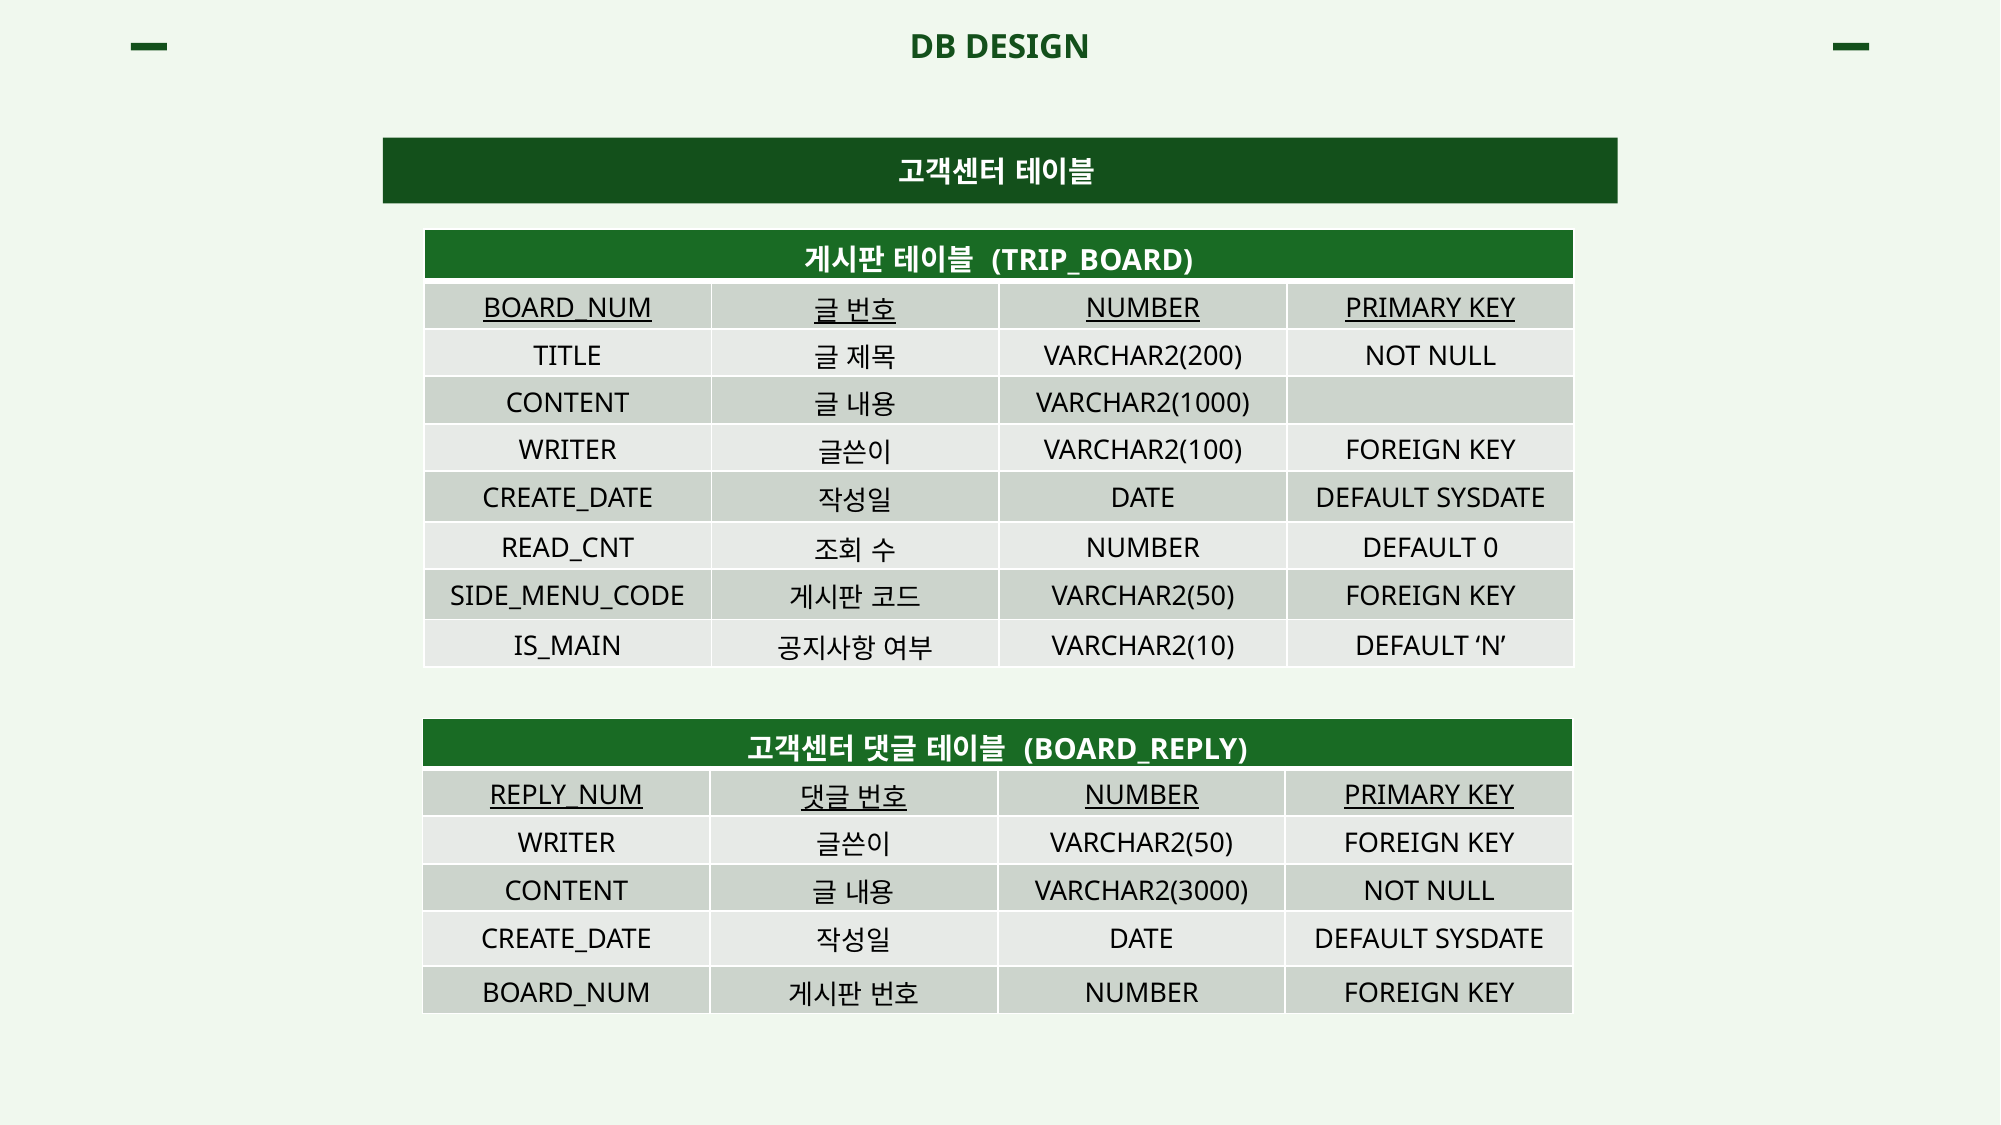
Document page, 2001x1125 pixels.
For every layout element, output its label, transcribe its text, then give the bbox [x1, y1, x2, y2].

table_cell DEFAULT SYSDATE [1288, 472, 1573, 521]
table_cell FOREIGN KEY [1288, 570, 1573, 619]
table_cell VARCHAR2(200) [1000, 330, 1286, 375]
table_cell 글 내용 [711, 865, 997, 910]
table_cell DATE [1000, 472, 1286, 521]
table_cell 글 제목 [712, 330, 998, 375]
table_cell 글 번호 [712, 284, 998, 328]
table_cell 게시판 코드 [712, 570, 998, 619]
table_cell DEFAULT 0 [1288, 523, 1573, 568]
table_cell 글 내용 [712, 377, 998, 423]
table_cell 작성일 [711, 912, 997, 965]
table_header 게시판 테이블 (TRIP_BOARD) [425, 230, 1573, 278]
table_cell FOREIGN KEY [1288, 425, 1573, 470]
table_cell FOREIGN KEY [1286, 967, 1572, 1013]
table_cell BOARD_NUM [423, 967, 709, 1013]
table_cell DEFAULT SYSDATE [1286, 912, 1572, 965]
text_box 고객센터 테이블 [817, 145, 1178, 196]
table_cell 조회 수 [712, 523, 998, 568]
table_cell WRITER [423, 817, 709, 863]
table_cell 작성일 [712, 472, 998, 521]
table_cell VARCHAR2(50) [1000, 570, 1286, 619]
text_box DB DESIGN [819, 18, 1181, 73]
table_cell NUMBER [1000, 284, 1286, 328]
table_cell PRIMARY KEY [1288, 284, 1573, 328]
table_cell TITLE [425, 330, 711, 375]
table_cell 게시판 번호 [711, 967, 997, 1013]
table_cell CREATE_DATE [425, 472, 711, 521]
table_cell VARCHAR2(100) [1000, 425, 1286, 470]
table_cell 공지사항 여부 [712, 620, 998, 666]
table_cell NOT NULL [1288, 330, 1573, 375]
table_cell 글쓴이 [711, 817, 997, 863]
table_cell VARCHAR2(3000) [999, 865, 1284, 910]
table_cell VARCHAR2(1000) [1000, 377, 1286, 423]
table_cell 댓글 번호 [711, 771, 997, 815]
table_cell NUMBER [999, 967, 1284, 1013]
table_cell 글쓴이 [712, 425, 998, 470]
text_box [381, 136, 1619, 205]
table_cell NUMBER [999, 771, 1284, 815]
table_cell CONTENT [425, 377, 711, 423]
table_cell SIDE_MENU_CODE [425, 570, 711, 619]
table_header 고객센터 댓글 테이블 (BOARD_REPLY) [423, 719, 1572, 766]
table_cell NOT NULL [1286, 865, 1572, 910]
table_cell VARCHAR2(50) [999, 817, 1284, 863]
table_cell DATE [999, 912, 1284, 965]
table_cell PRIMARY KEY [1286, 771, 1572, 815]
table_cell FOREIGN KEY [1286, 817, 1572, 863]
table_cell REPLY_NUM [423, 771, 709, 815]
table_cell NUMBER [1000, 523, 1286, 568]
table_cell WRITER [425, 425, 711, 470]
table_cell BOARD_NUM [425, 284, 711, 328]
table_cell READ_CNT [425, 523, 711, 568]
text_box [1832, 41, 1871, 52]
table_cell CREATE_DATE [423, 912, 709, 965]
table_cell DEFAULT ‘N’ [1288, 620, 1573, 666]
table_cell VARCHAR2(10) [1000, 620, 1286, 666]
table_cell [1288, 377, 1573, 423]
text_box [129, 41, 168, 52]
table_cell IS_MAIN [425, 620, 711, 666]
table_cell CONTENT [423, 865, 709, 910]
